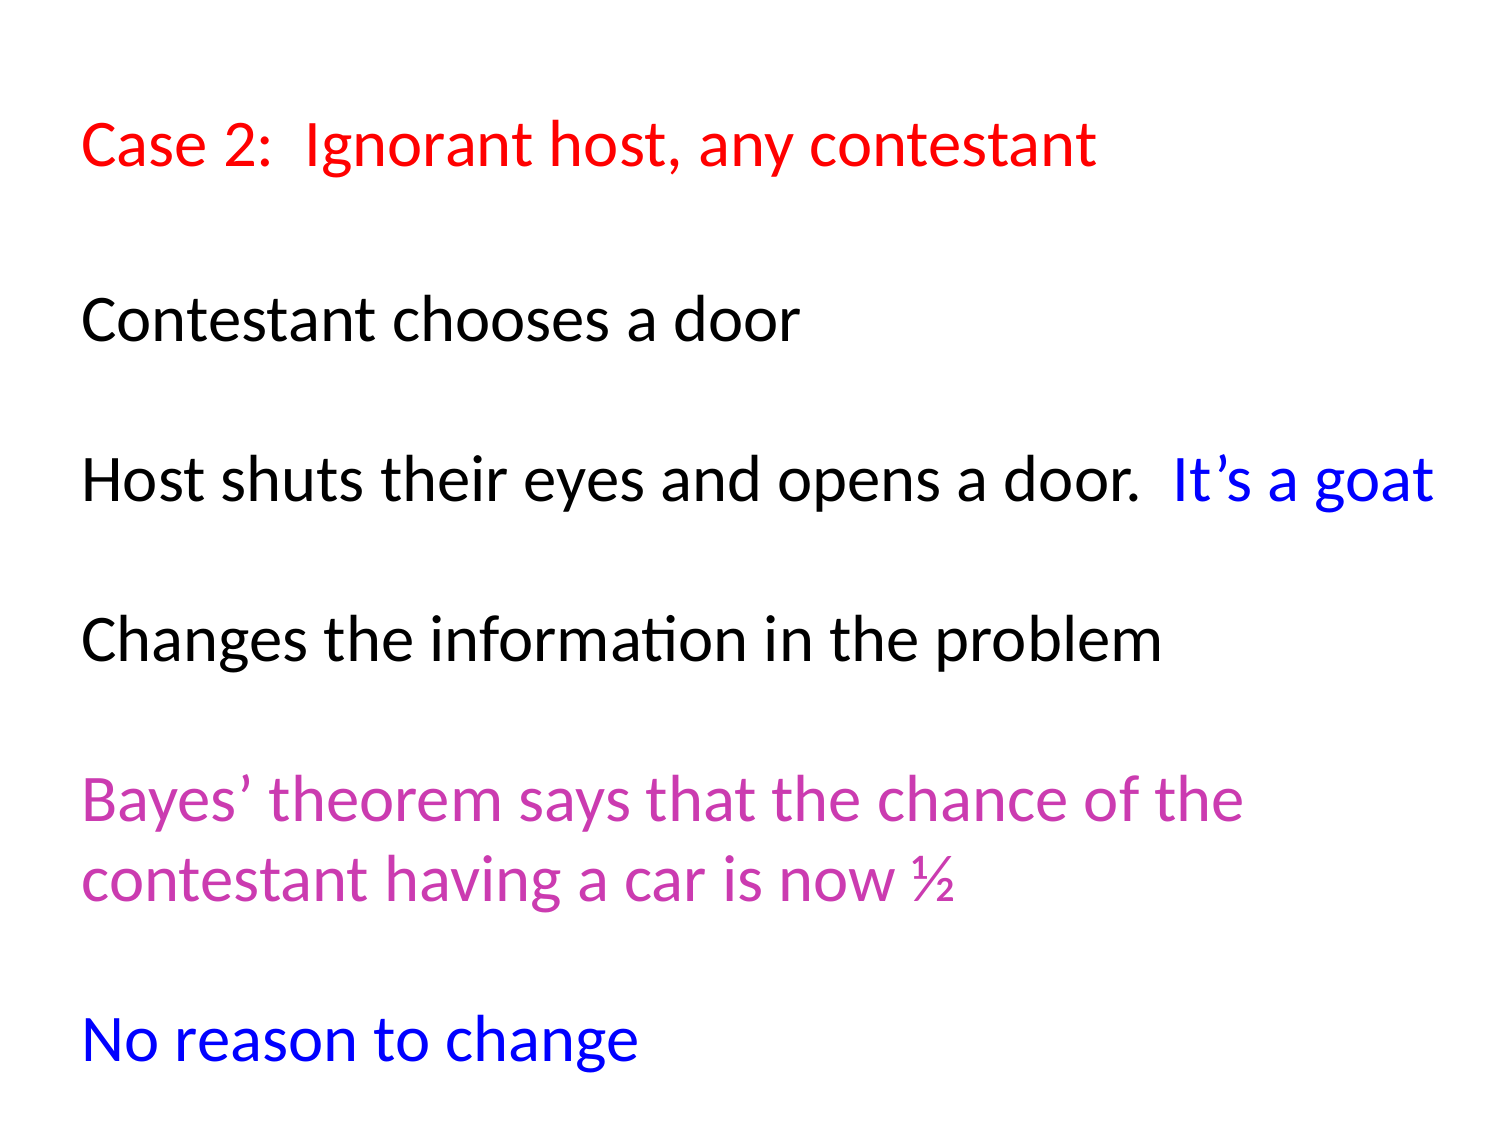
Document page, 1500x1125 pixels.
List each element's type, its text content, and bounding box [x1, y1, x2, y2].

text_box Case 2: Ignorant host, any contestant [66, 92, 1500, 188]
text_box Contestant chooses a door Host shuts their eyes and opens a door. It’s a goat Changes the information in the problem Bayes’ theorem says that the chance of the contestant having a car is now ½ No reason to change [66, 267, 1500, 1125]
